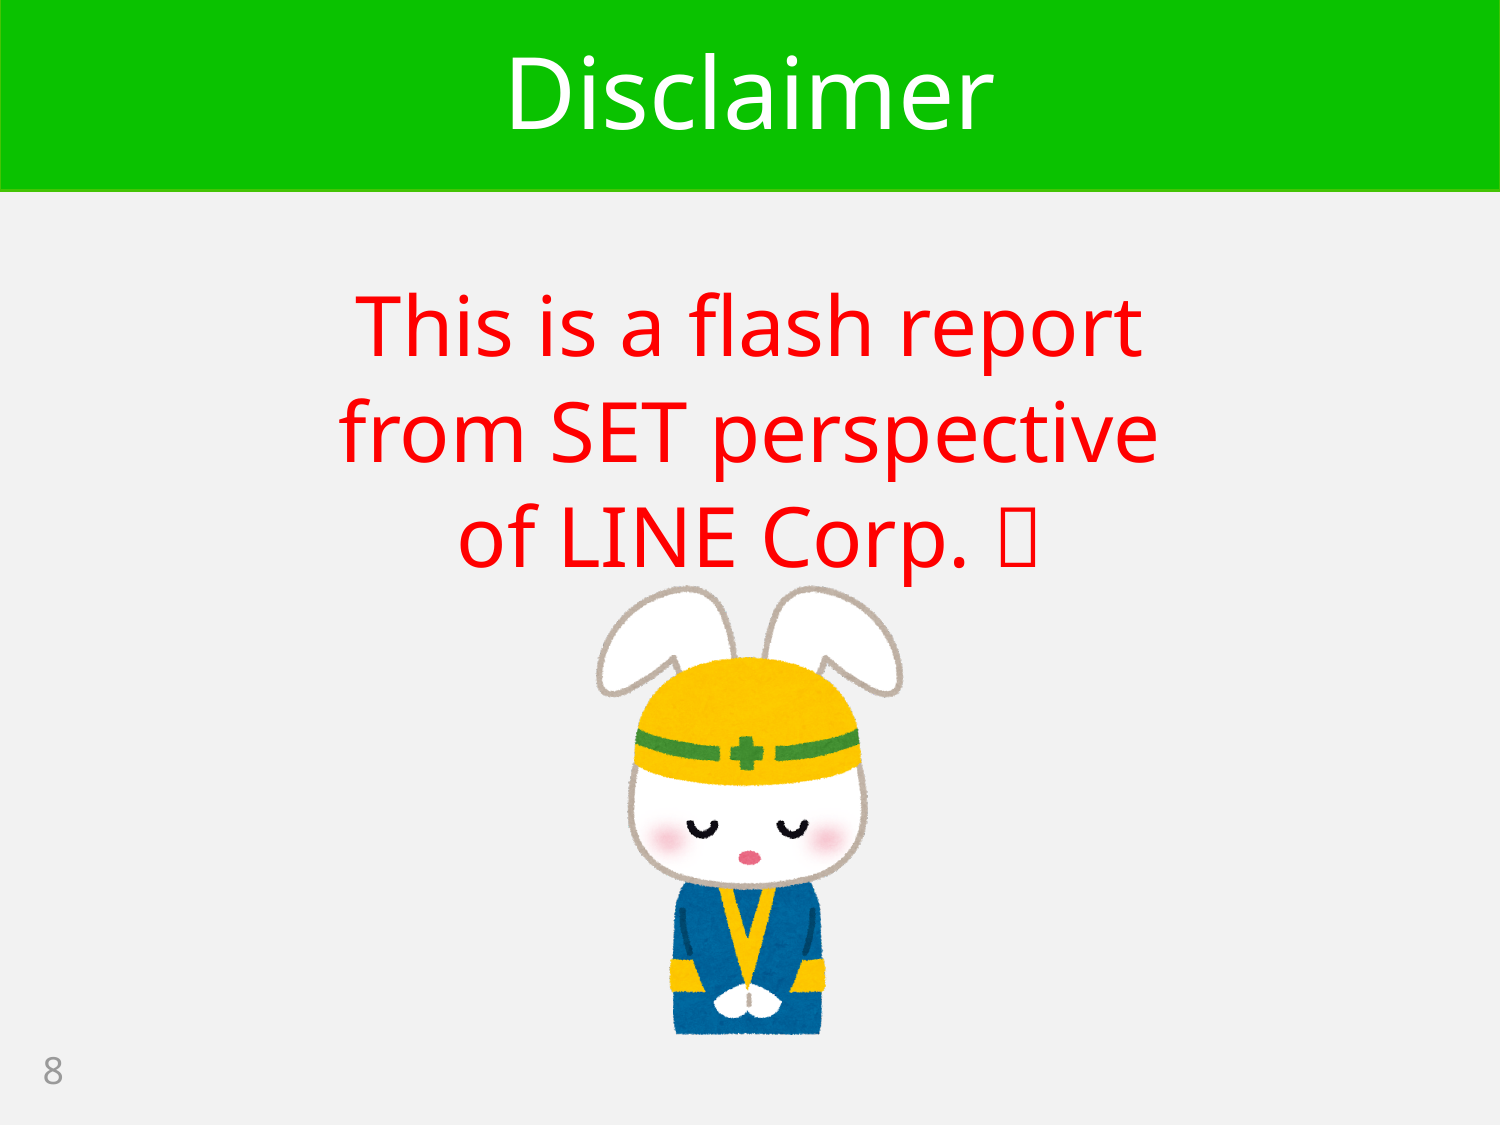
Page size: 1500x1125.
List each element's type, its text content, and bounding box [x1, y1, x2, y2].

title Disclaimer [0, 53, 1500, 140]
list This is a flash report from SET perspective of LINE Corp.  [103, 277, 1397, 1000]
slide_number 8 [27, 1042, 146, 1102]
picture [585, 579, 915, 1047]
